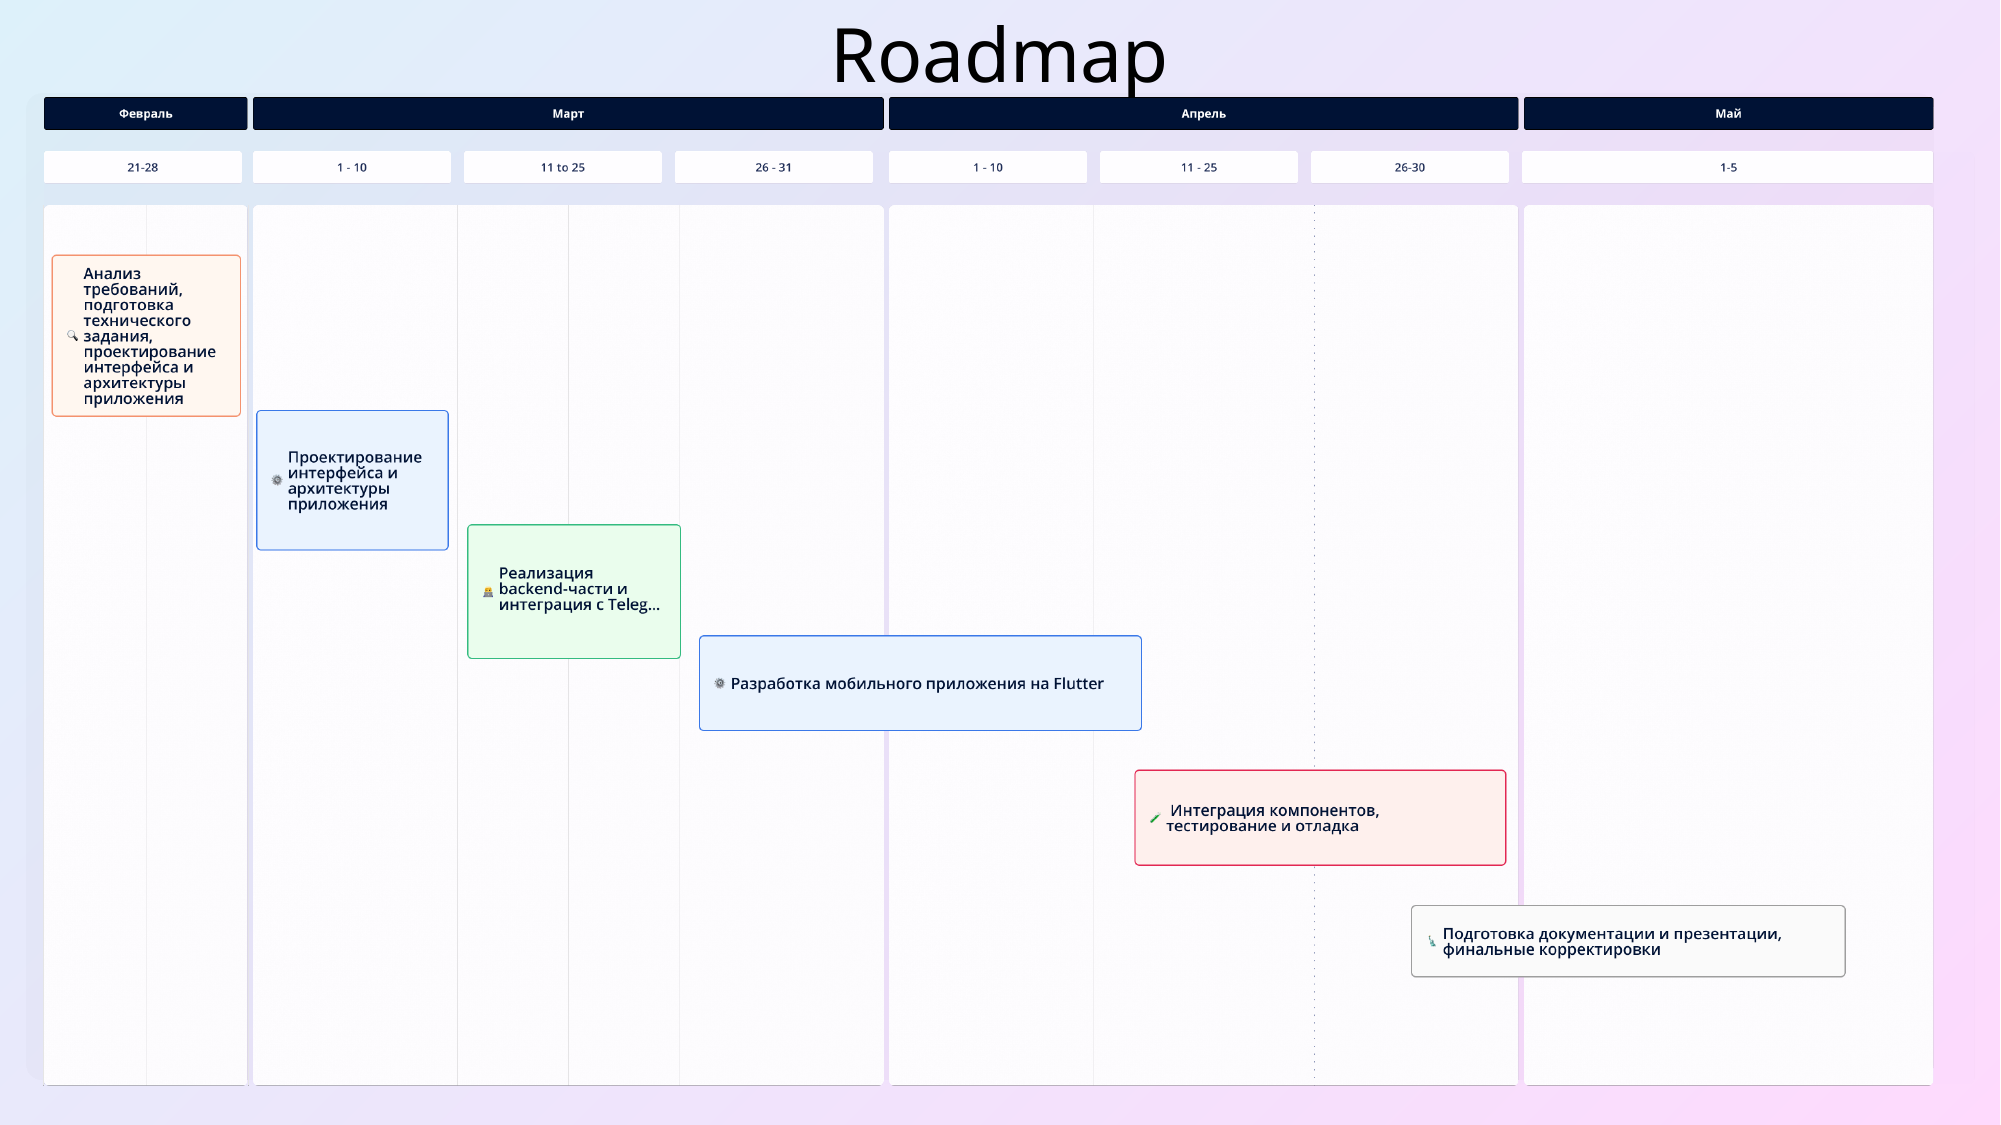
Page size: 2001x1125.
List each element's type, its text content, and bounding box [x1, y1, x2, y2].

picture [0, 67, 2000, 1112]
text_box Roadmap [815, 0, 1185, 67]
